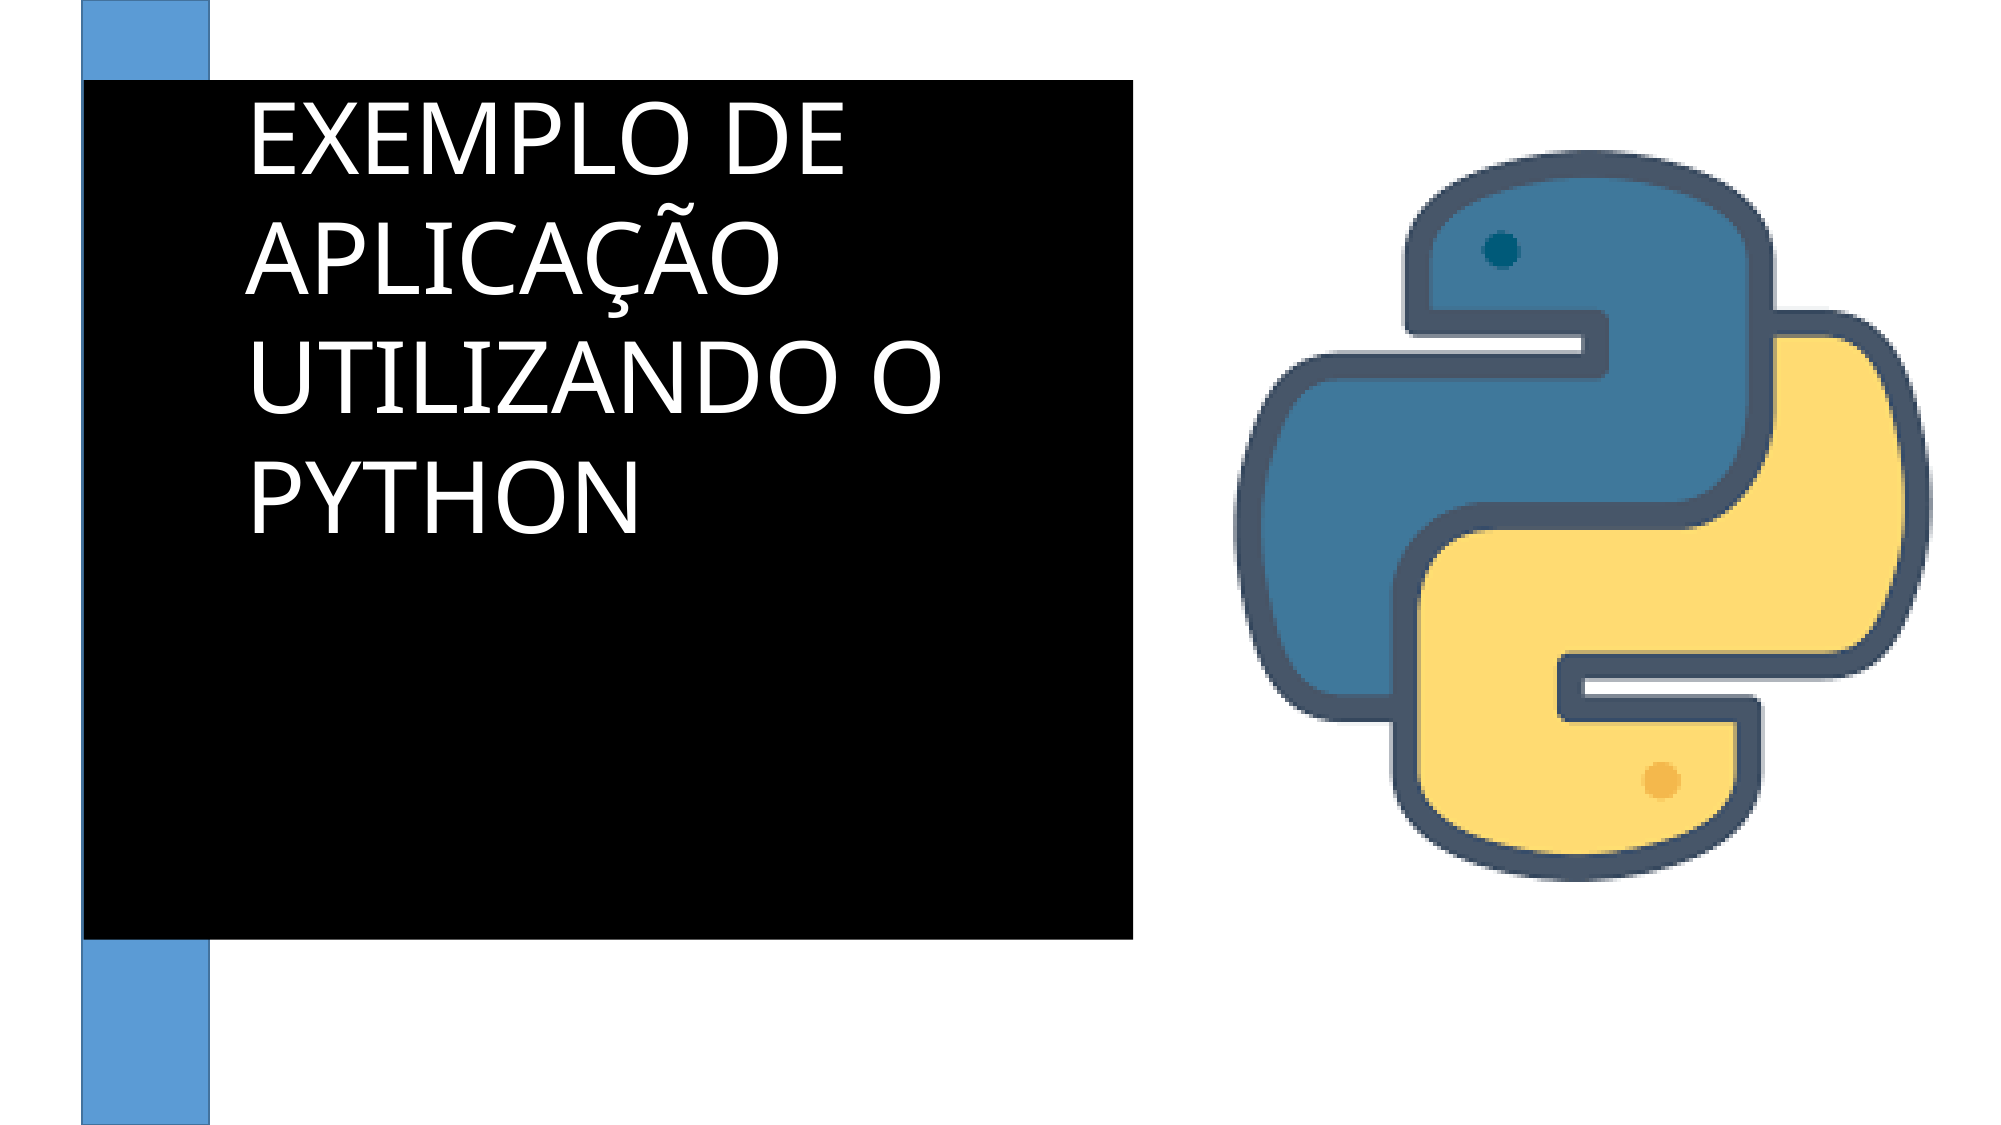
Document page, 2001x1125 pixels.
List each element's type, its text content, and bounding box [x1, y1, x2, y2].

text_box EXEMPLO DE APLICAÇÃO UTILIZANDO O PYTHON [230, 66, 1133, 562]
text_box [81, 0, 210, 1125]
text_box [83, 79, 1133, 941]
picture [1133, 66, 2000, 967]
